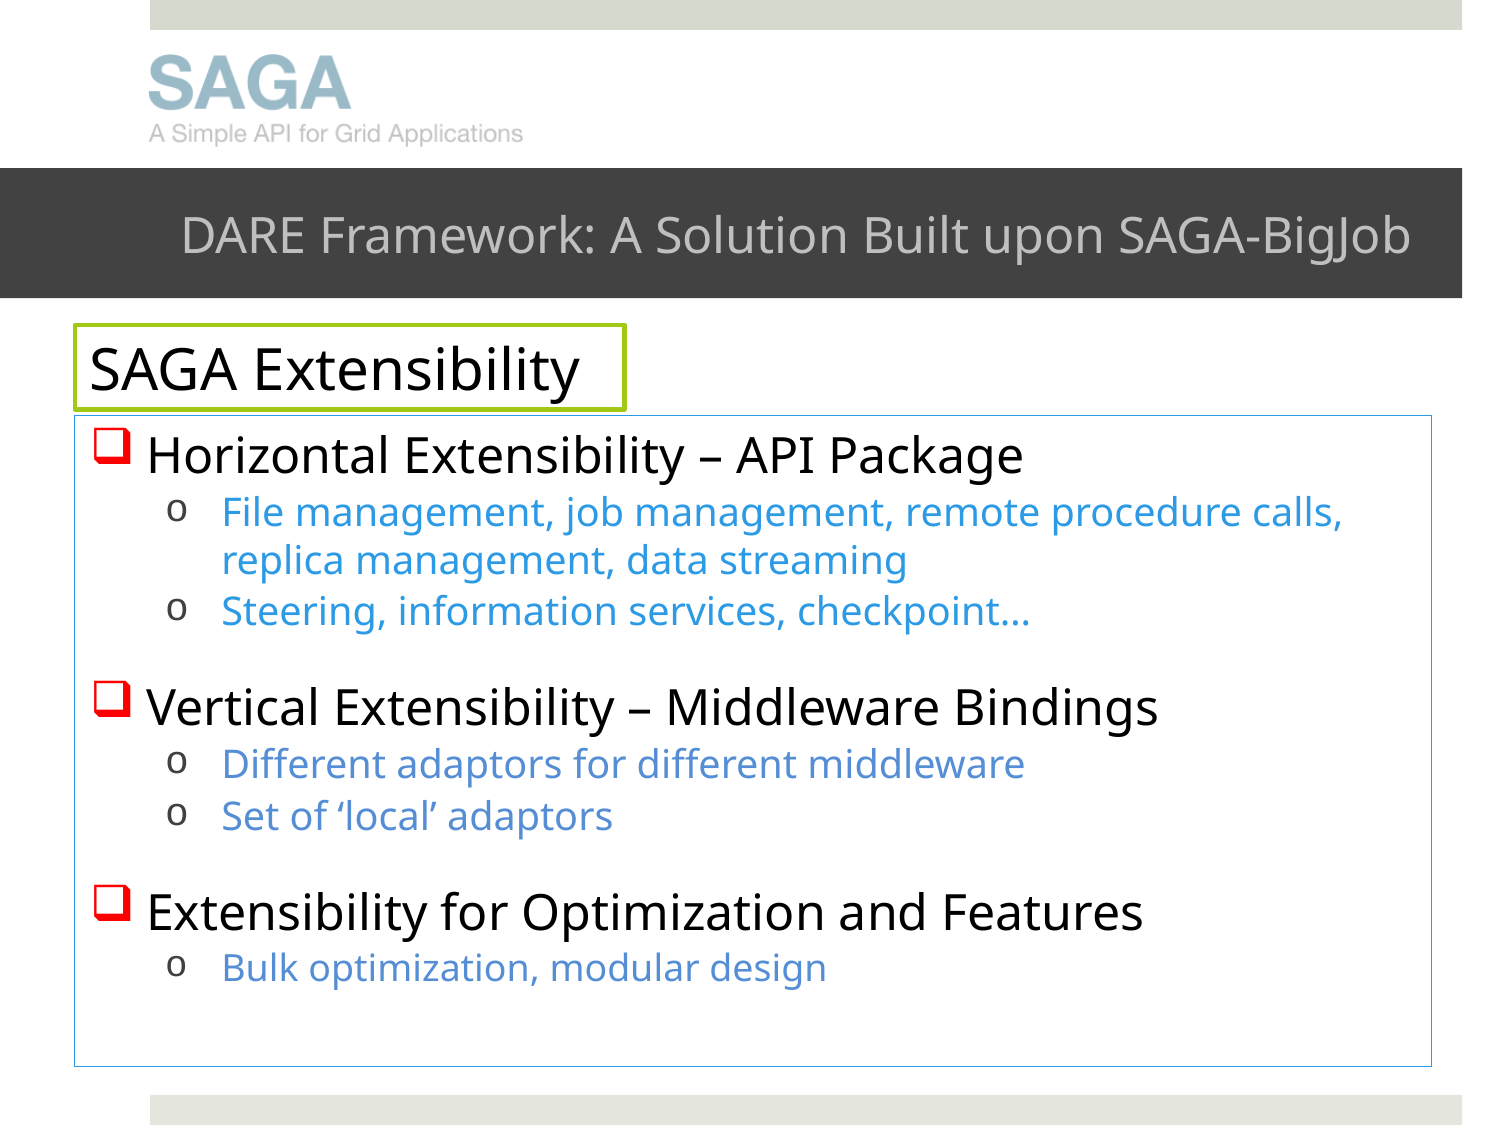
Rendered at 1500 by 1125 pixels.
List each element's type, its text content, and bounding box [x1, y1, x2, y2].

text_box Horizontal Extensibility – API Package File management, job management, remote procedure calls, replica management, data streaming Steering, information services, checkpoint… Vertical Extensibility – Middleware Bindings Different adaptors for different middleware Set of ‘local’ adaptors Extensibility for Optimization and Features Bulk optimization, modular design [74, 415, 1432, 1067]
title DARE Framework: A Solution Built upon SAGA-BigJob [0, 168, 1463, 299]
text_box SAGA Extensibility [73, 323, 627, 412]
picture [148, 54, 523, 147]
